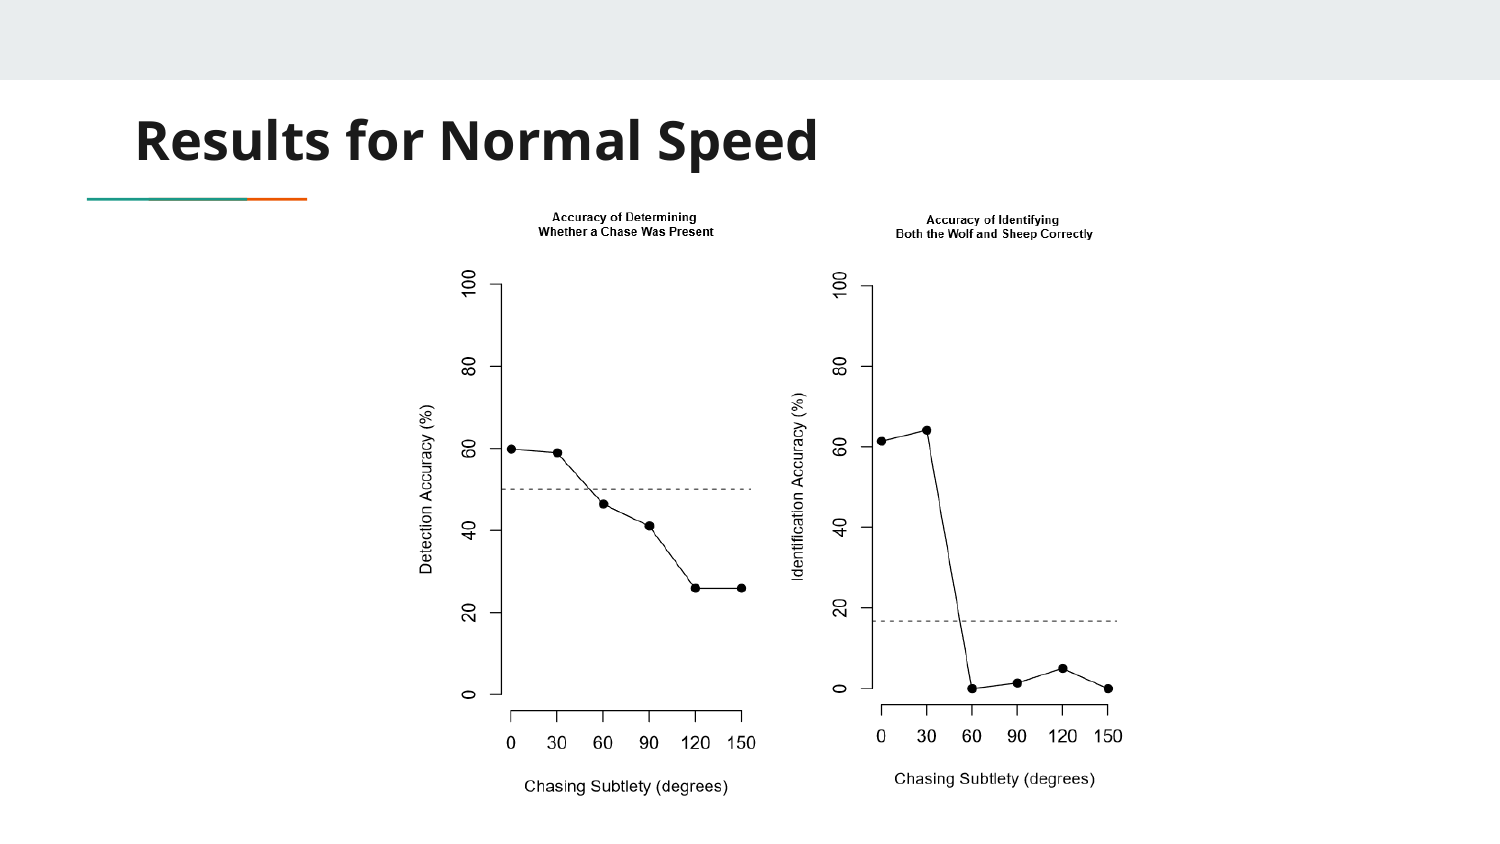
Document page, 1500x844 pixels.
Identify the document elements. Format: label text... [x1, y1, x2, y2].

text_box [410, 197, 1150, 813]
title Results for Normal Speed [119, 91, 1381, 180]
